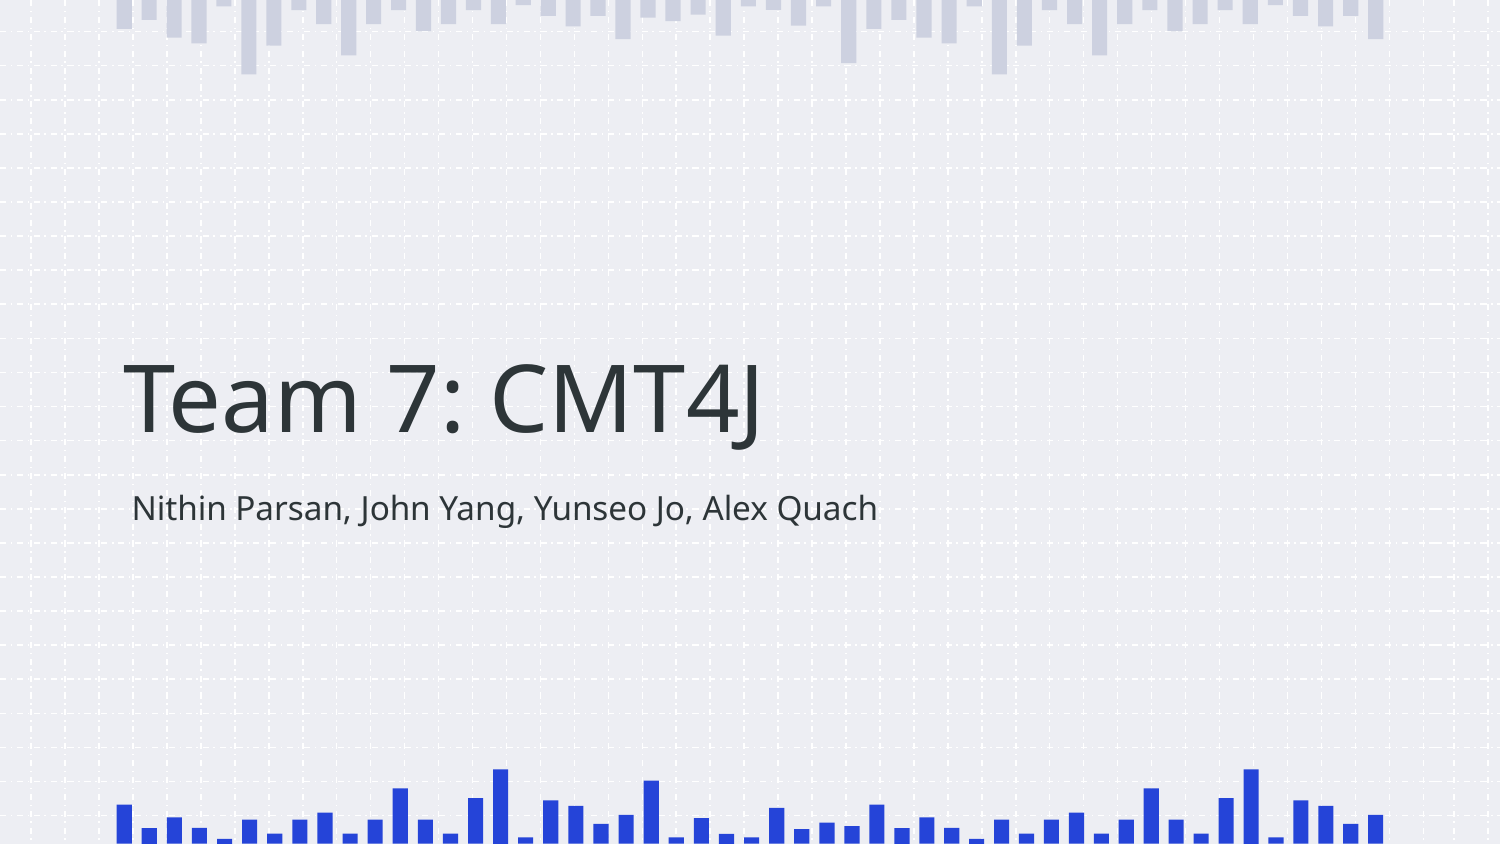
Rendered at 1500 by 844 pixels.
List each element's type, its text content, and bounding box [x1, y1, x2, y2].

title Team 7: CMT4J [108, 202, 1375, 467]
subtitle Nithin Parsan, John Yang, Yunseo Jo, Alex Quach [116, 466, 1384, 545]
